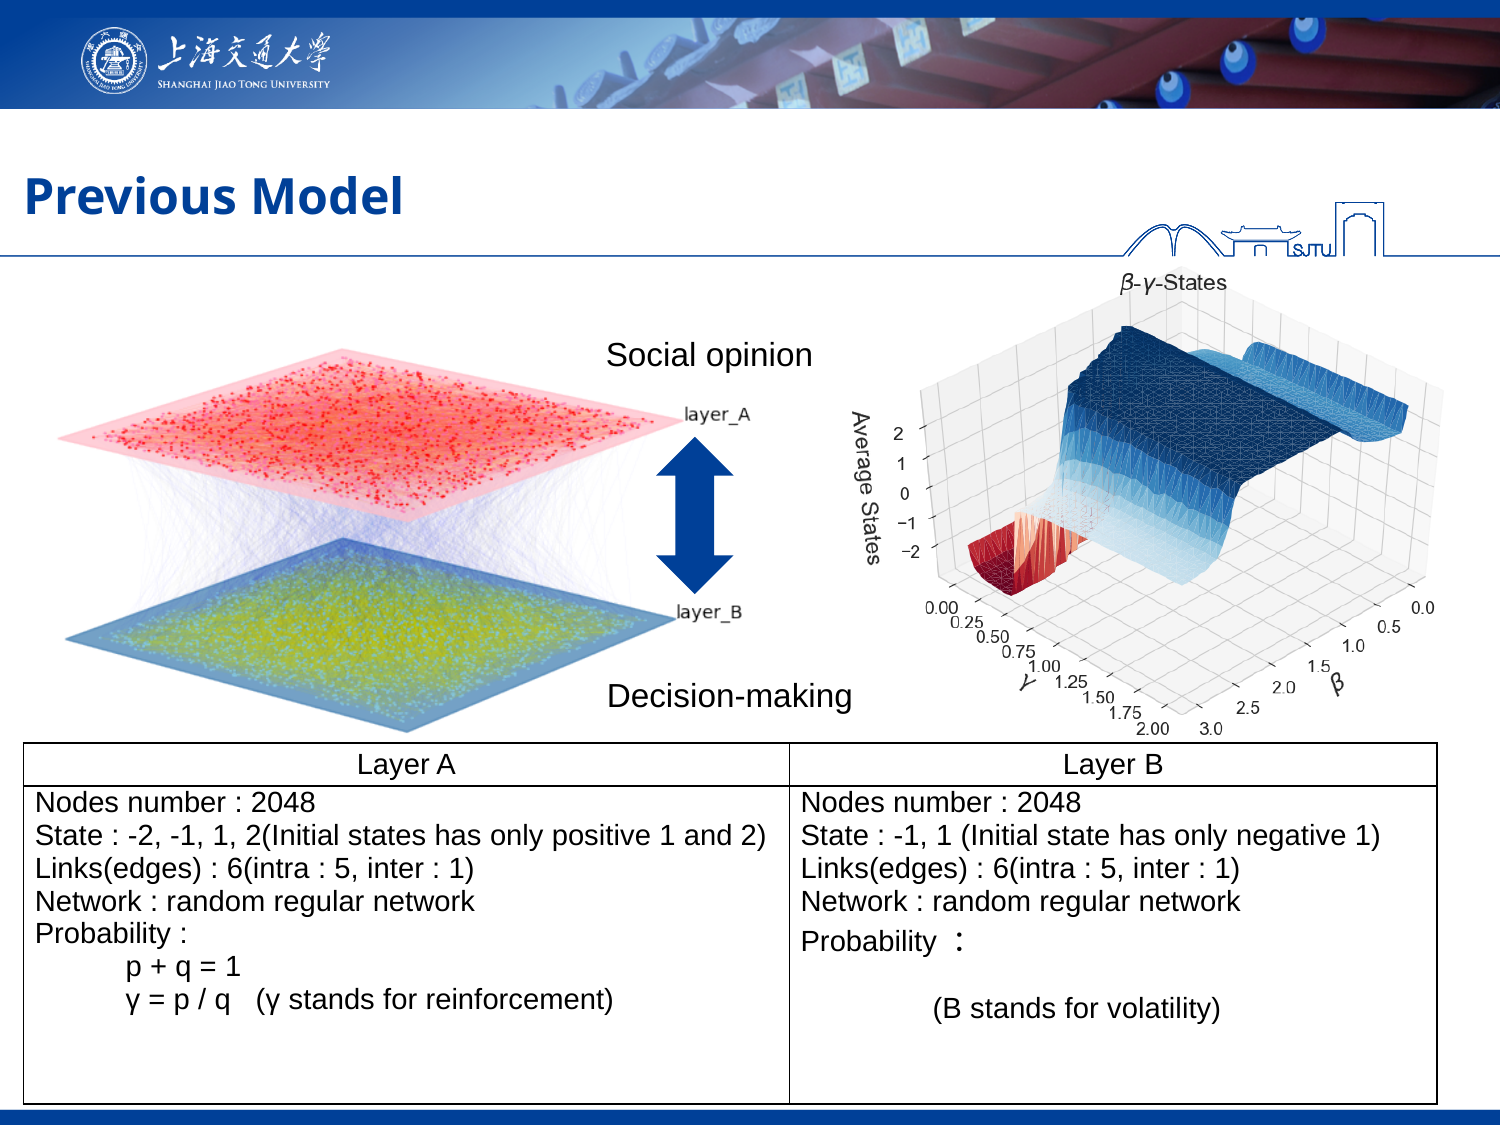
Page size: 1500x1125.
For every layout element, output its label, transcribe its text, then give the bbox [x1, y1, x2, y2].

picture [0, 18, 1500, 109]
title Previous Model [8, 151, 1382, 246]
picture [42, 319, 779, 772]
text_box Social opinion [779, 325, 848, 381]
text_box Decision-making [779, 666, 848, 722]
picture [848, 266, 1455, 744]
